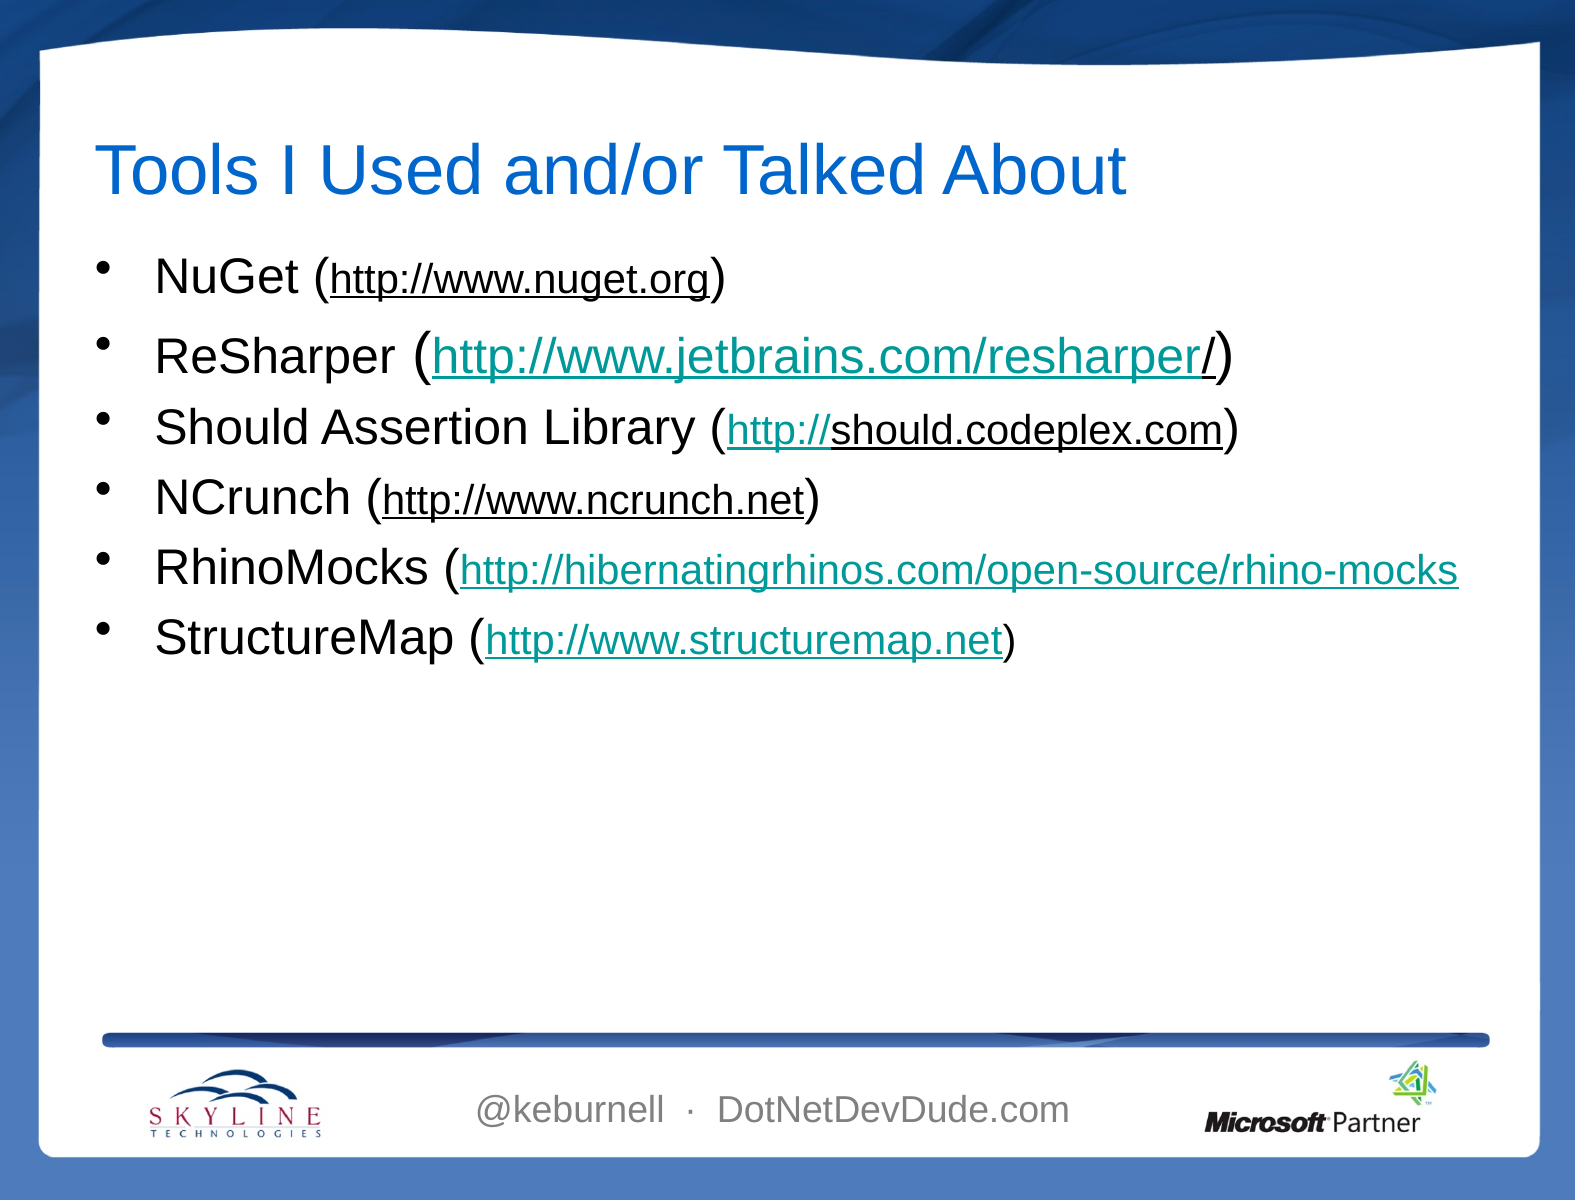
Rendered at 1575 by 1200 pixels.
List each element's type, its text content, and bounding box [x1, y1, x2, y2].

text_box @keburnell ∙ DotNetDevDude.com [399, 1077, 1146, 1138]
list NuGet (http://www.nuget.org) ReSharper (http://www.jetbrains.com/resharper/) Should Assertion Library (http://should.codeplex.com) NCrunch (http://www.ncrunch.net) RhinoMocks (http://hibernatingrhinos.com/open-source/rhino-mocks StructureMap (http://www.structuremap.net) [78, 234, 1517, 1007]
title Tools I Used and/or Talked About [78, 97, 1517, 234]
picture [0, 0, 1575, 1200]
